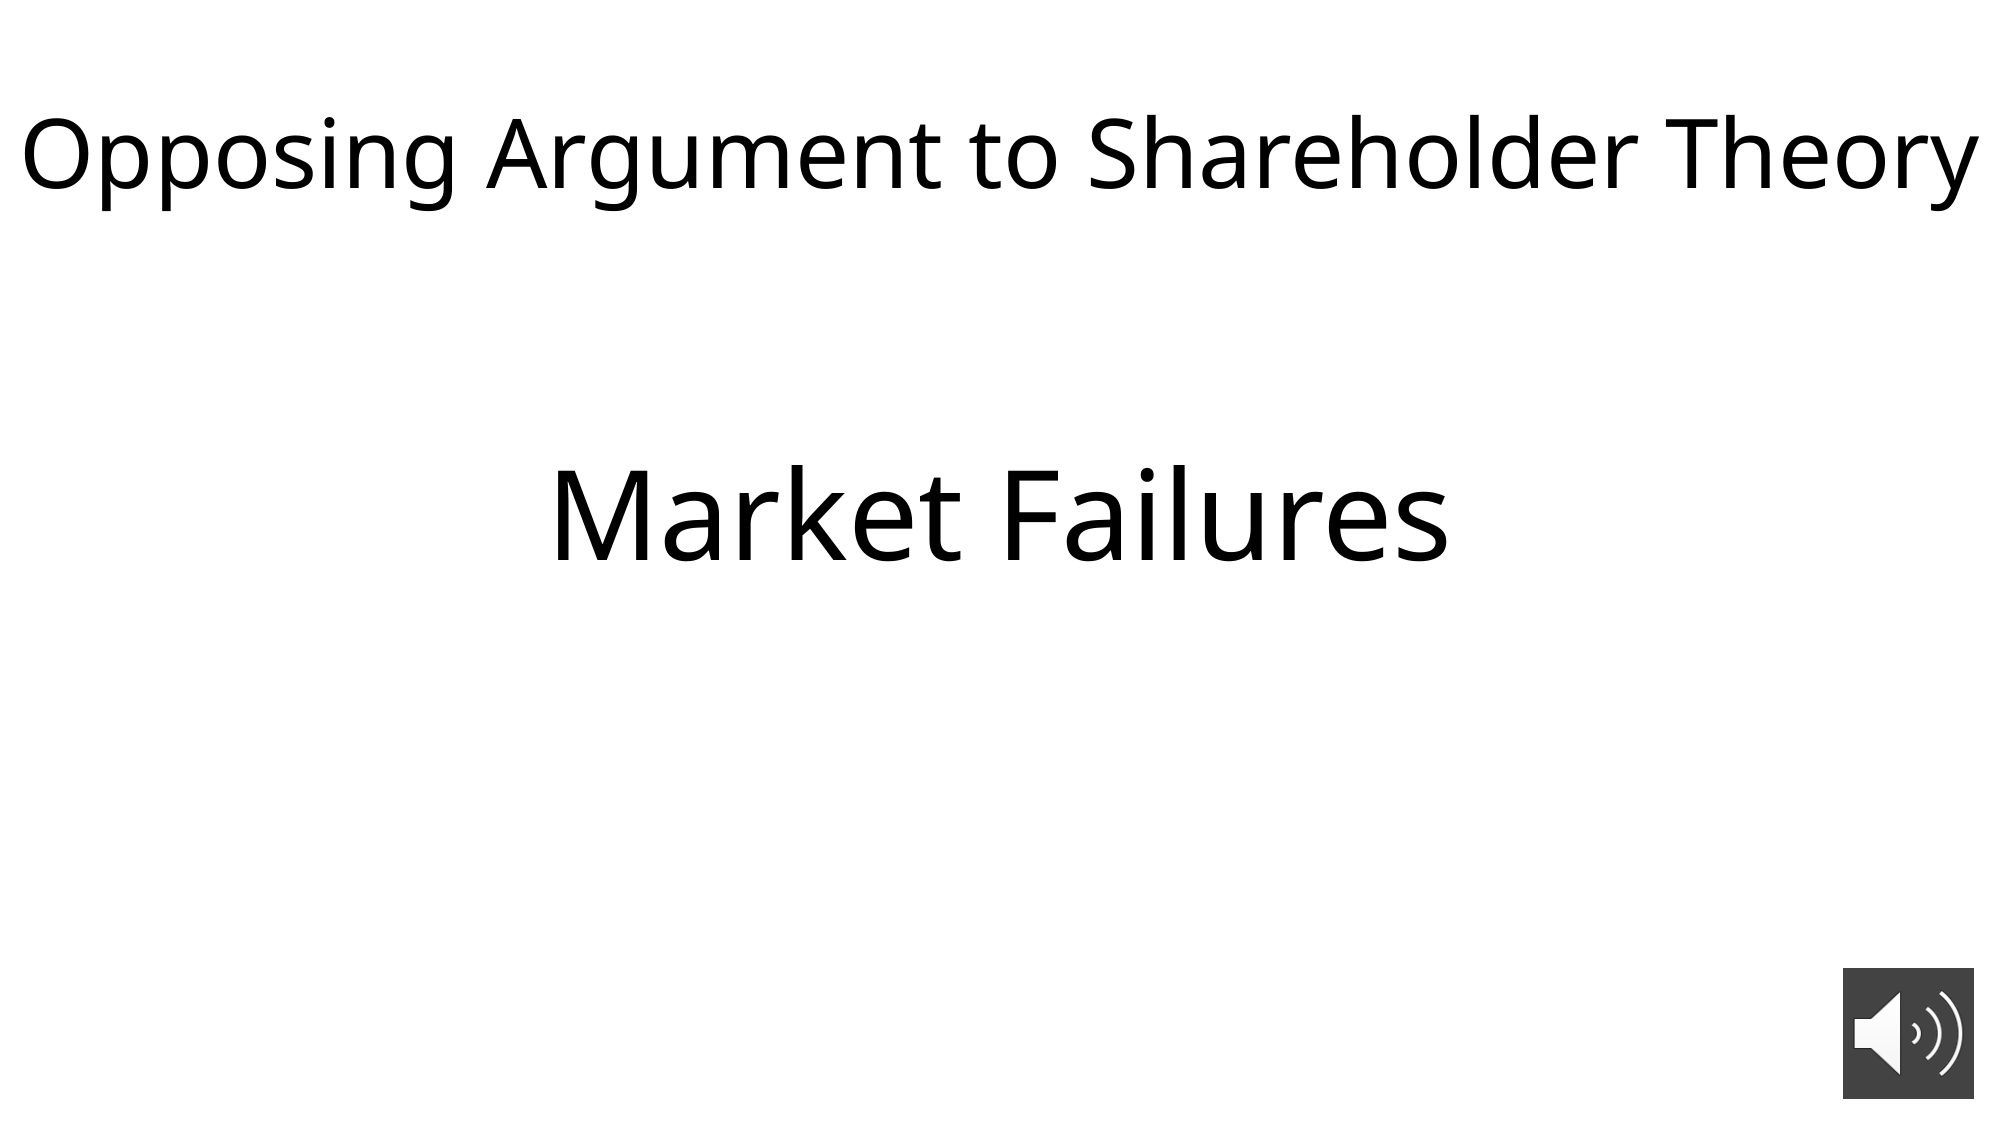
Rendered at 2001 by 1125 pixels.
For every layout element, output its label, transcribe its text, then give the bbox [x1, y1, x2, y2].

picture [1841, 966, 1975, 1100]
title Opposing Argument to Shareholder Theory [0, 0, 2000, 217]
text_box Market Failures [477, 435, 1523, 596]
